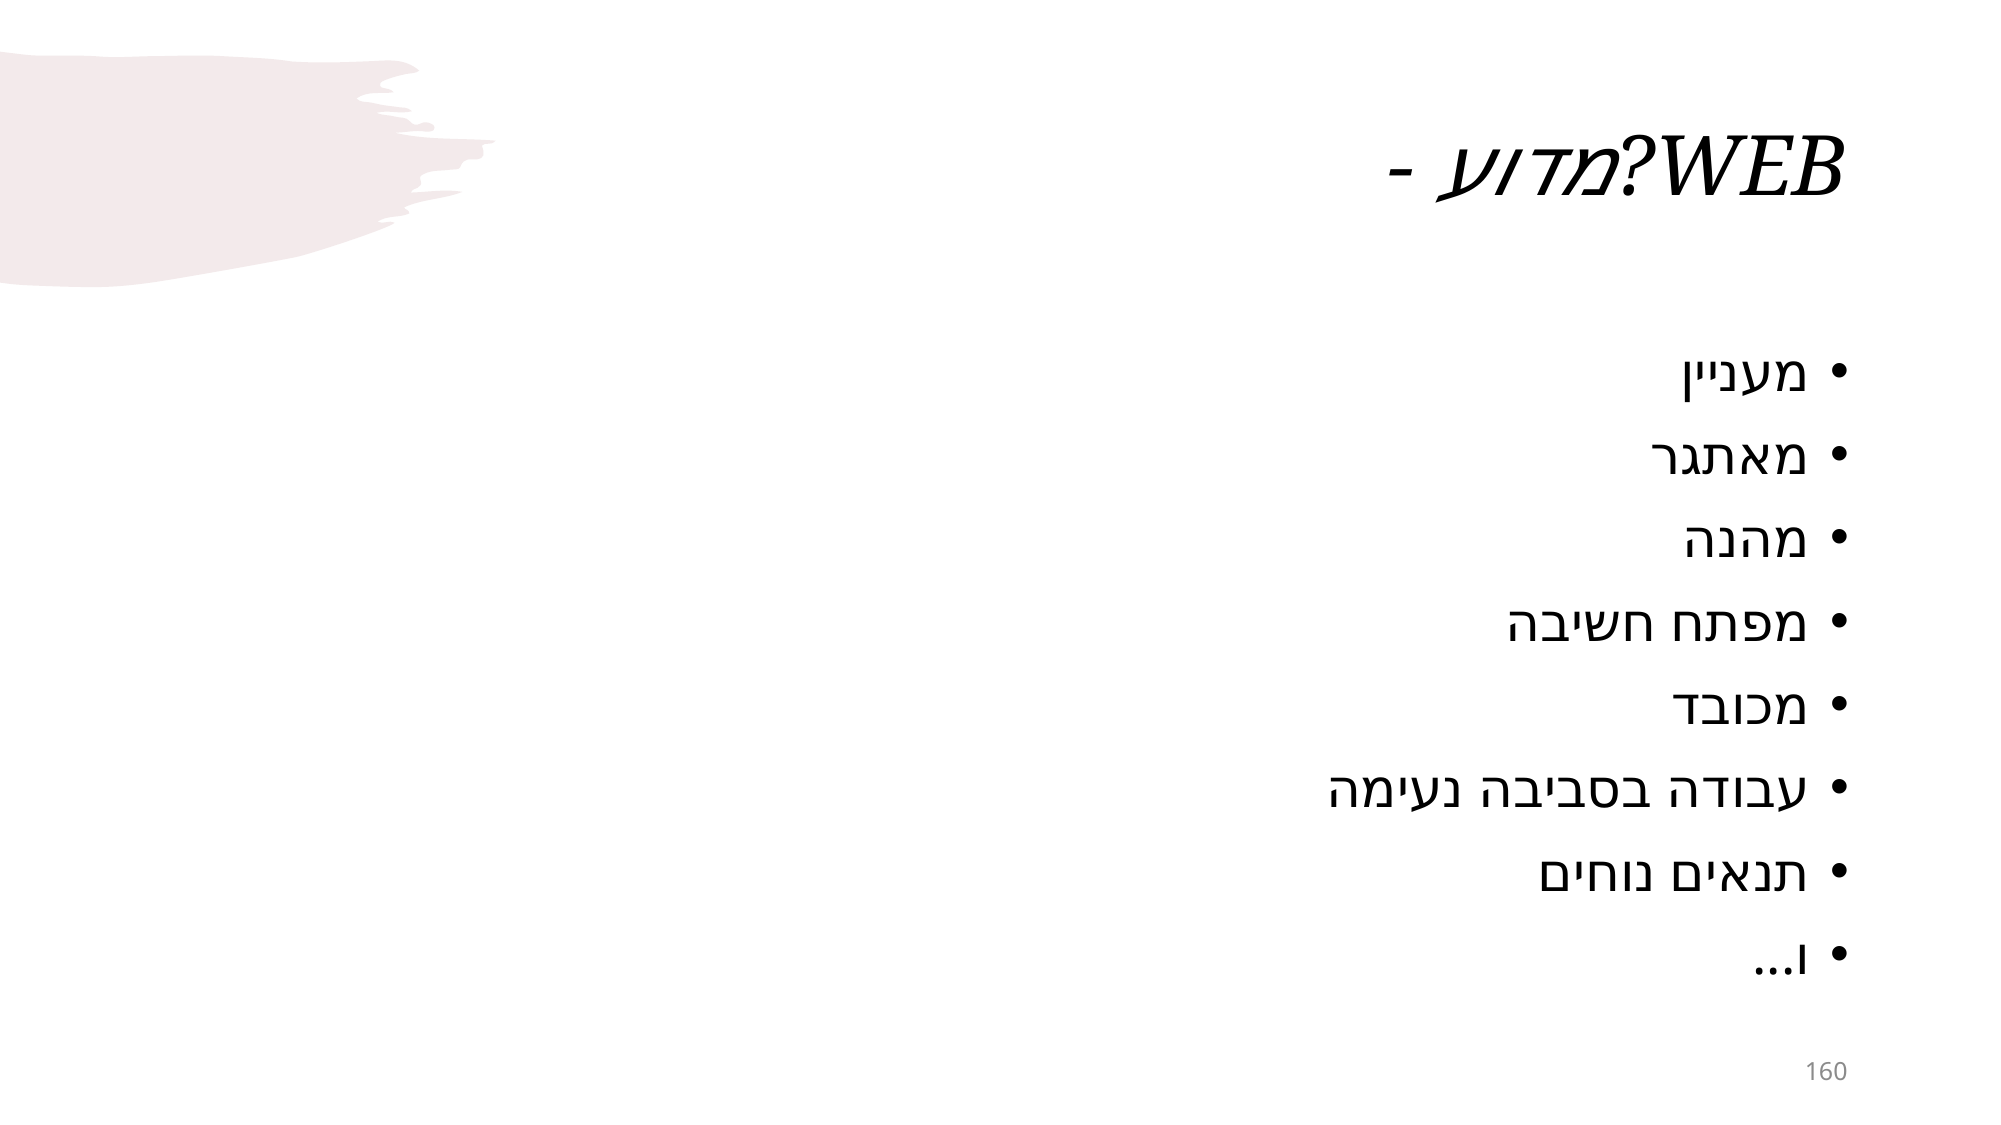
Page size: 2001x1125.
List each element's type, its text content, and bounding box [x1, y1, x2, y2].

title - מדוע?WEB [137, 59, 1863, 278]
list מעניין מאתגר מהנה מפתח חשיבה מכובד עבודה בסביבה נעימה תנאים נוחים ו... [137, 329, 1863, 994]
slide_number 160 [1412, 1042, 1863, 1103]
